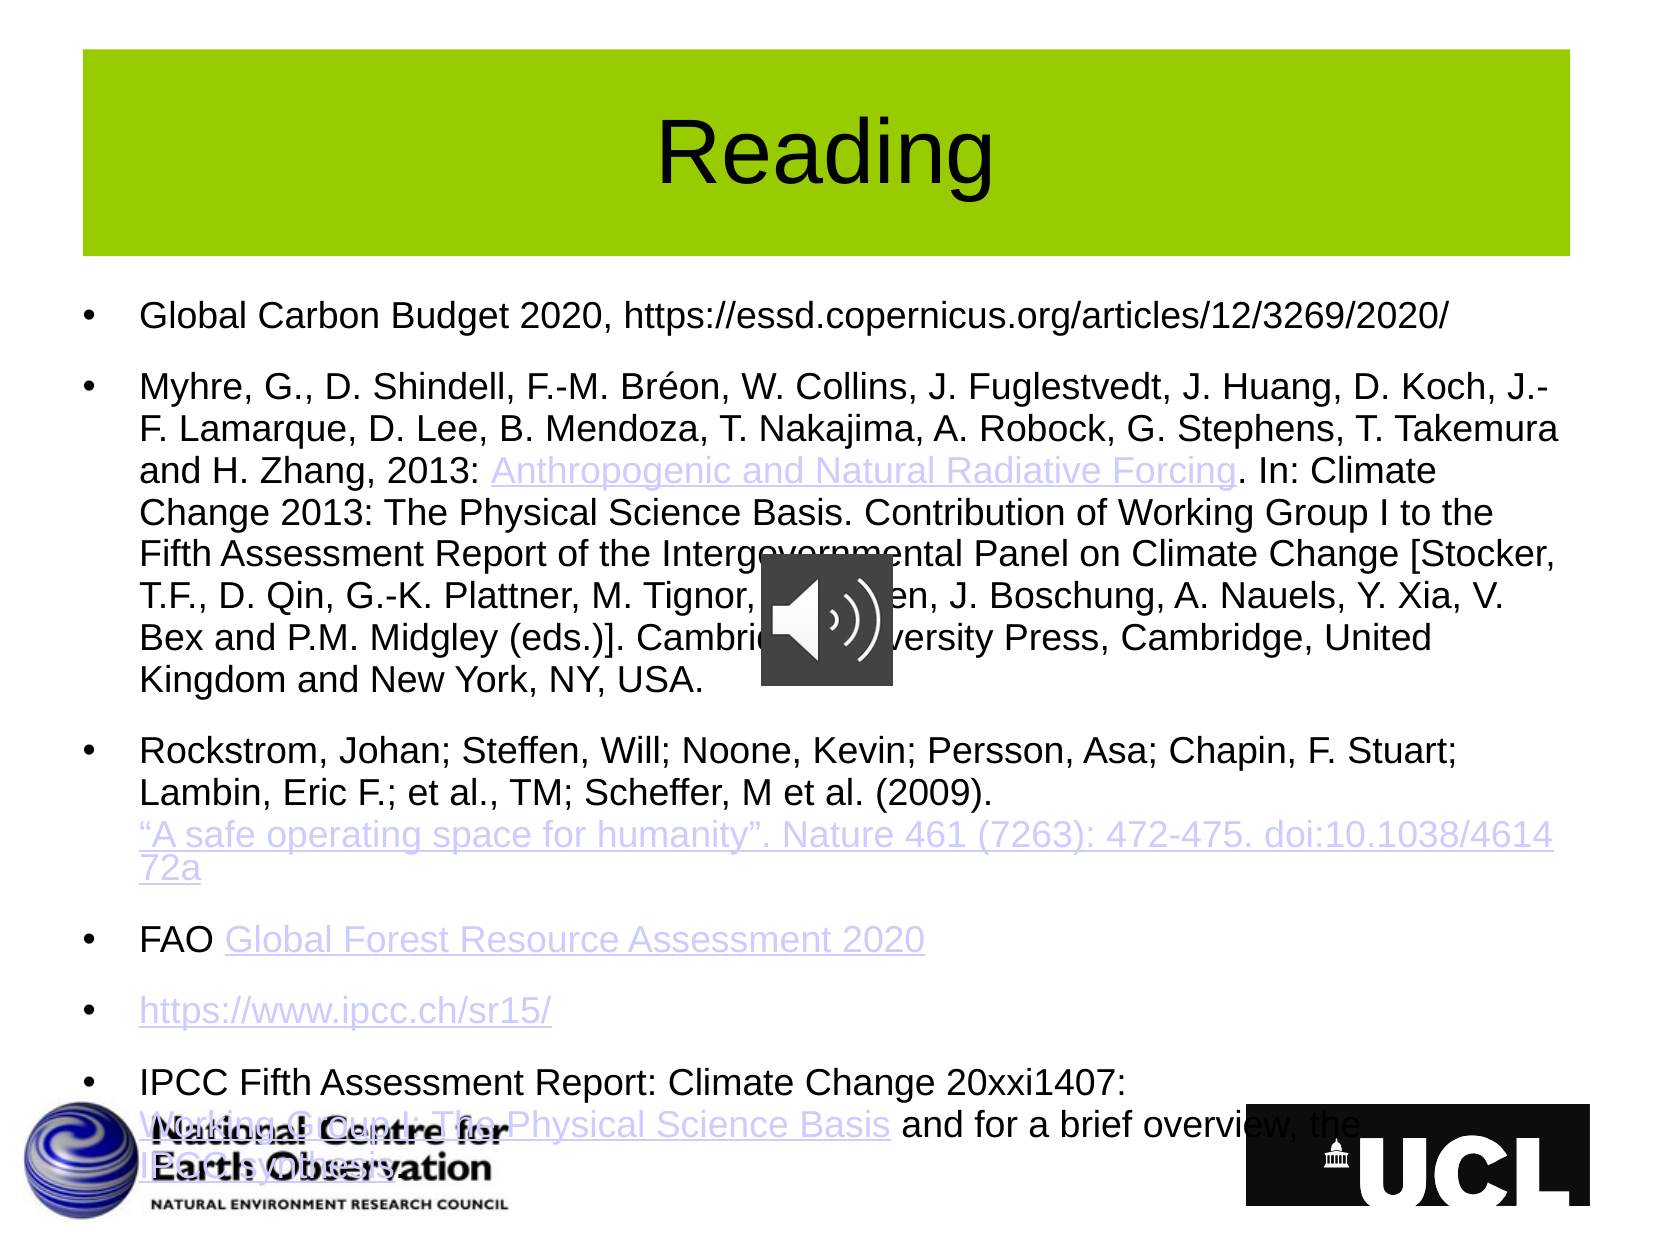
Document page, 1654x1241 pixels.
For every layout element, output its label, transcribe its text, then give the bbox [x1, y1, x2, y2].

picture [23, 1097, 513, 1223]
picture [1246, 1104, 1590, 1206]
title Reading [82, 49, 1571, 257]
list Global Carbon Budget 2020, https://essd.copernicus.org/articles/12/3269/2020/ Myhre, G., D. Shindell, F.-M. Bréon, W. Collins, J. Fuglestvedt, J. Huang, D. Koch, J.-F. Lamarque, D. Lee, B. Mendoza, T. Nakajima, A. Robock, G. Stephens, T. Takemura and H. Zhang, 2013: Anthropogenic and Natural Radiative Forcing. In: Climate Change 2013: The Physical Science Basis. Contribution of Working Group I to the Fifth Assessment Report of the Intergovernmental Panel on Climate Change [Stocker, T.F., D. Qin, G.-K. Plattner, M. Tignor, S.K. Allen, J. Boschung, A. Nauels, Y. Xia, V. Bex and P.M. Midgley (eds.)]. Cambridge University Press, Cambridge, United Kingdom and New York, NY, USA. Rockstrom, Johan; Steffen, Will; Noone, Kevin; Persson, Asa; Chapin, F. Stuart; Lambin, Eric F.; et al., TM; Scheffer, M et al. (2009). “A safe operating space for humanity”. Nature 461 (7263): 472-475. doi:10.1038/461472a FAO Global Forest Resource Assessment 2020 https://www.ipcc.ch/sr15/ IPCC Fifth Assessment Report: Climate Change 20xxi1407: Working Group I: The Physical Science Basis and for a brief overview, the IPCC synthesis. [82, 289, 1571, 1109]
picture [759, 553, 894, 687]
